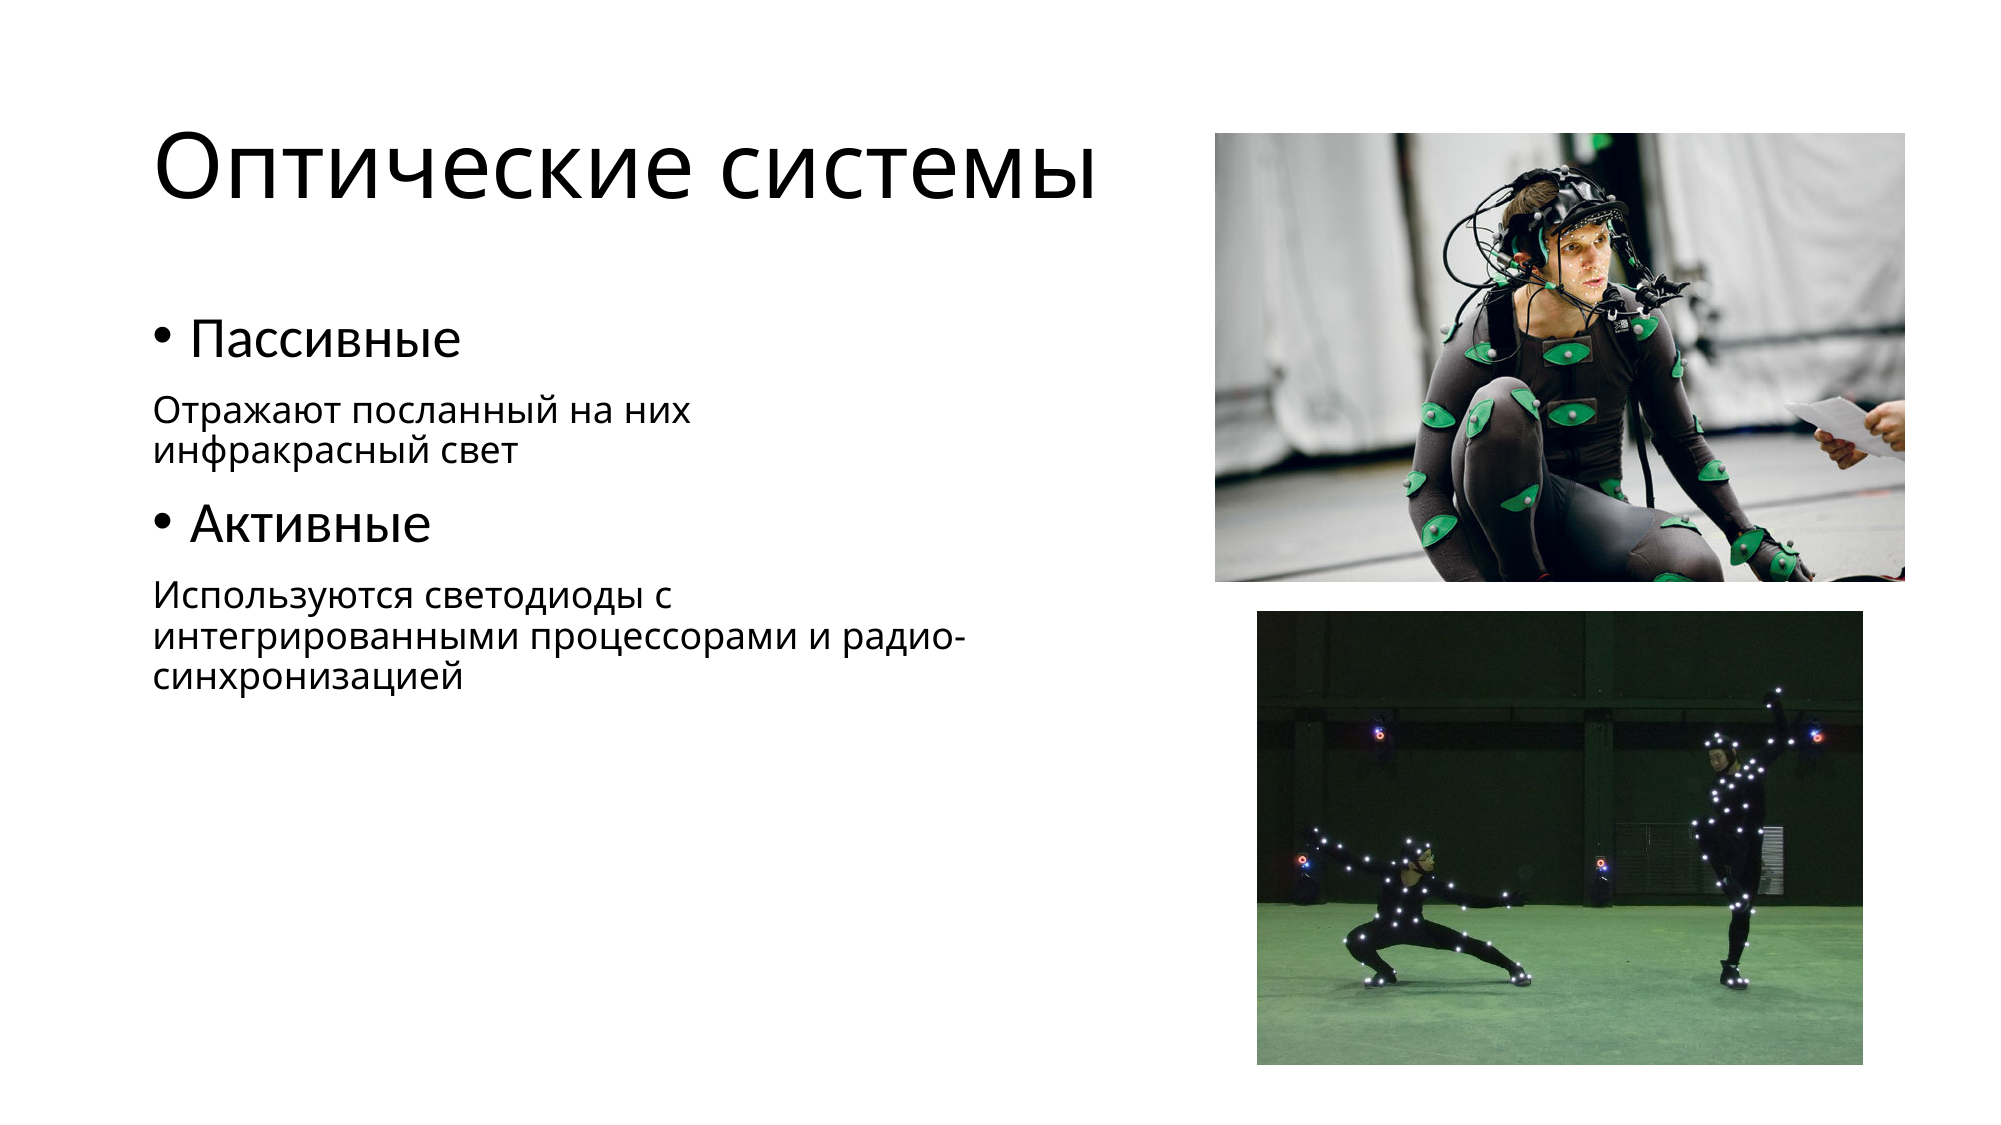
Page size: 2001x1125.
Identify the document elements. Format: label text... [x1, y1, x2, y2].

title Оптические системы [137, 59, 1863, 278]
list Пассивные Отражают посланный на них инфракрасный свет Активные Используются светодиоды с интегрированными процессорами и радио-синхронизацией [137, 299, 988, 1014]
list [1257, 611, 1863, 1066]
picture [1215, 133, 1905, 582]
